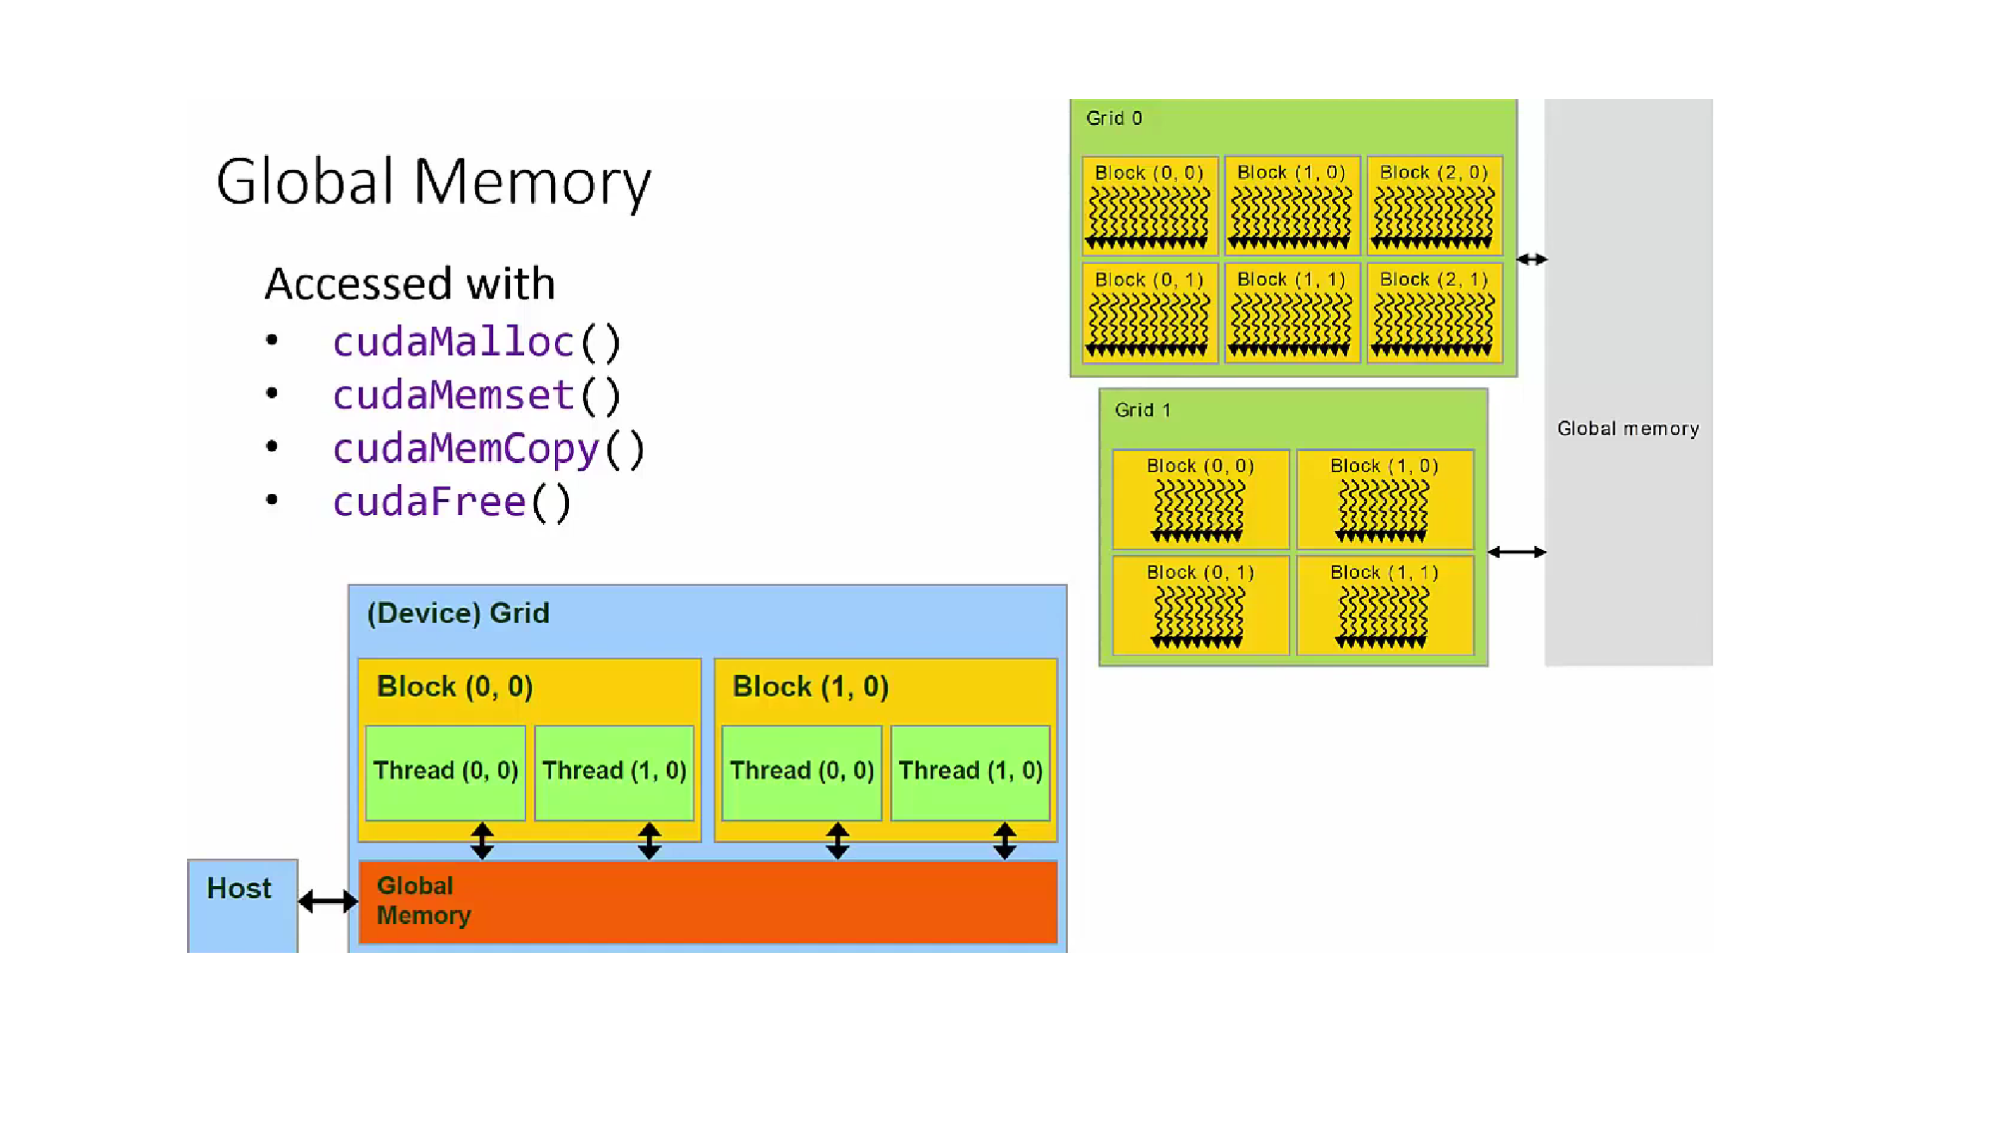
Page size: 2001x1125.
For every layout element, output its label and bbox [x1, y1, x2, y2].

picture [187, 99, 1714, 953]
